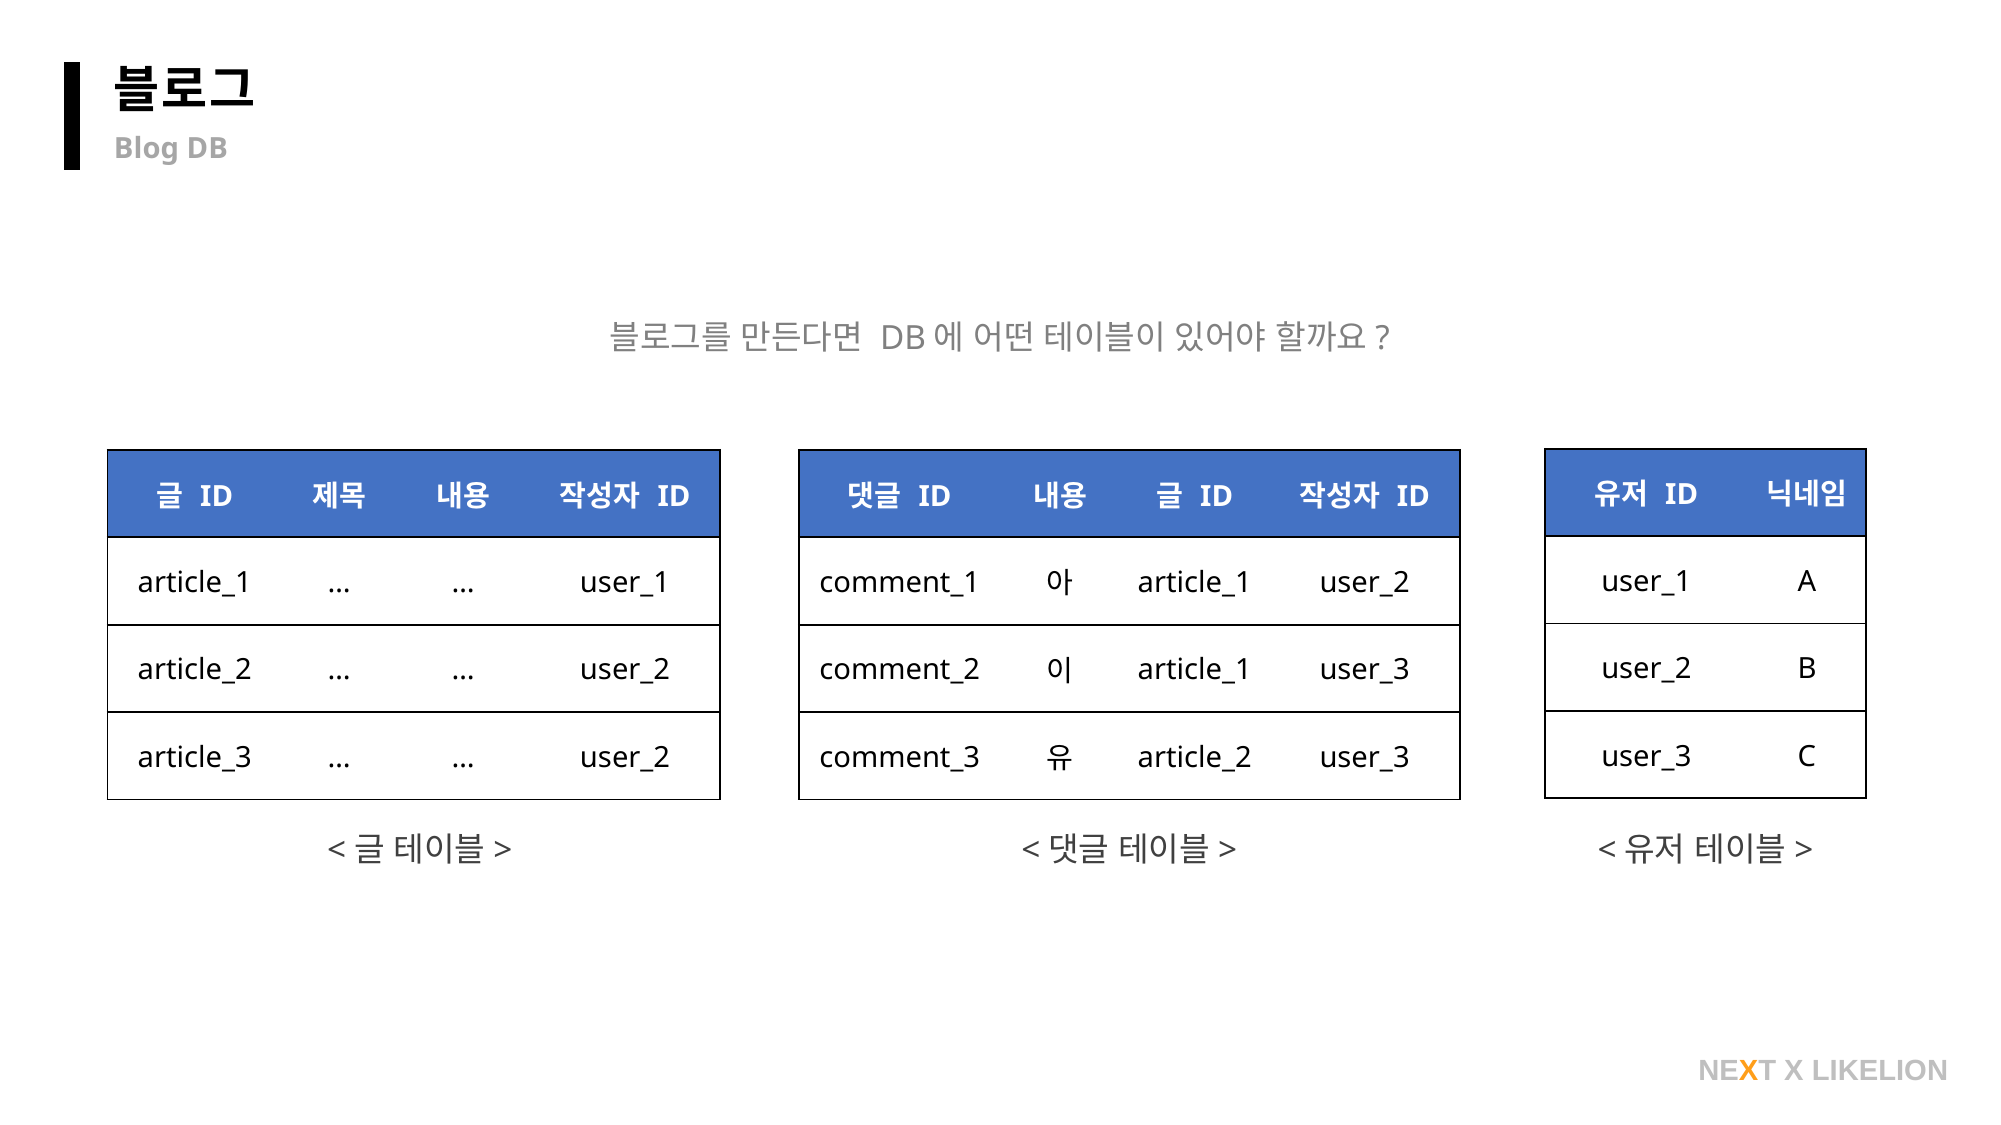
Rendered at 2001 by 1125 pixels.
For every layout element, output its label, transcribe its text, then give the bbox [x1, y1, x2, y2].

table_cell B [1748, 624, 1865, 710]
table_cell user_2 [530, 713, 719, 799]
table_cell … [396, 538, 530, 624]
text_box 블로그 [98, 50, 741, 126]
text_box NEXT X LIKELION [1683, 1044, 1964, 1094]
table_cell … [282, 538, 396, 624]
table_cell comment_1 [800, 538, 1001, 624]
table_header 작성자 ID [530, 451, 719, 536]
text_box [64, 62, 80, 170]
table_header 글 ID [1120, 451, 1270, 536]
table_cell C [1748, 712, 1865, 797]
table_cell user_3 [1270, 713, 1459, 799]
text_box 블로그를 만든다면 DB에 어떤 테이블이 있어야 할까요? [594, 308, 1405, 364]
table_cell user_3 [1546, 712, 1748, 797]
table_cell article_1 [108, 538, 282, 624]
table_header 댓글 ID [800, 451, 1001, 536]
table_cell article_2 [1120, 713, 1270, 799]
table_cell user_2 [530, 626, 719, 711]
text_box Blog DB [99, 122, 244, 172]
text_box <댓글 테이블> [1006, 821, 1252, 876]
table_header 작성자 ID [1270, 451, 1459, 536]
table_cell user_1 [1546, 537, 1748, 623]
table_cell article_2 [108, 626, 282, 711]
text_box <글 테이블> [312, 821, 528, 876]
table_cell comment_2 [800, 626, 1001, 711]
table_cell user_2 [1270, 538, 1459, 624]
table_cell user_3 [1270, 626, 1459, 711]
table_header 내용 [396, 451, 530, 536]
table_header 유저 ID [1546, 450, 1748, 535]
table_cell article_1 [1120, 538, 1270, 624]
table_cell user_1 [530, 538, 719, 624]
table_cell comment_3 [800, 713, 1001, 799]
table_header 내용 [1001, 451, 1120, 536]
table_cell 유 [1001, 713, 1120, 799]
table_cell A [1748, 537, 1865, 623]
text_box <유저 테이블> [1582, 821, 1829, 876]
table_header 글 ID [108, 451, 282, 536]
table_cell … [396, 626, 530, 711]
table_cell article_1 [1120, 626, 1270, 711]
table_cell user_2 [1546, 624, 1748, 710]
table_header 제목 [282, 451, 396, 536]
table_cell 이 [1001, 626, 1120, 711]
table_cell … [396, 713, 530, 799]
table_cell 아 [1001, 538, 1120, 624]
table_cell … [282, 713, 396, 799]
table_header 닉네임 [1748, 450, 1865, 535]
table_cell article_3 [108, 713, 282, 799]
table_cell … [282, 626, 396, 711]
